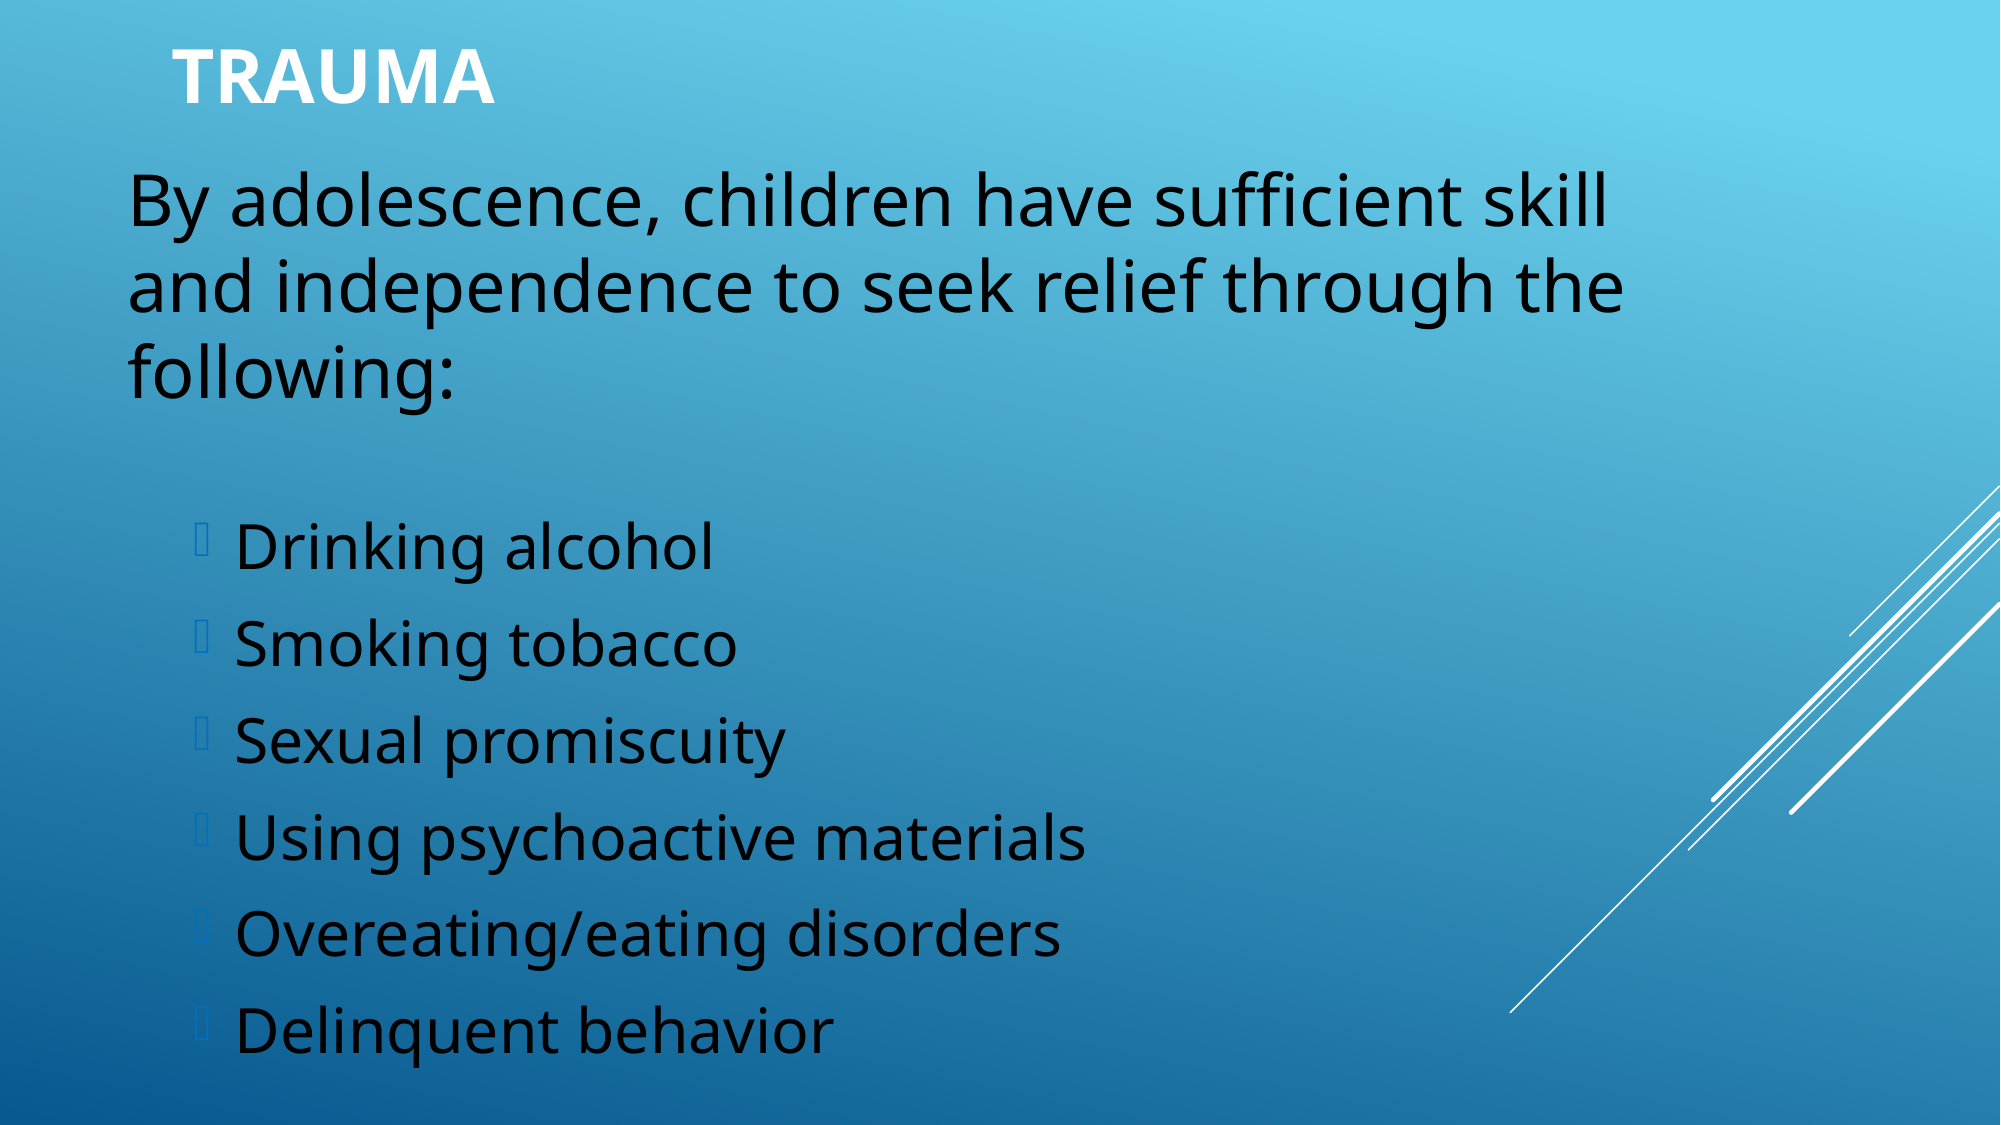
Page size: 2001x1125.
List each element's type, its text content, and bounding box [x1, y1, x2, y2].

title Trauma [156, 0, 1557, 146]
list By adolescence, children have sufficient skill and independence to seek relief through the following: Drinking alcohol Smoking tobacco Sexual promiscuity Using psychoactive materials Overeating/eating disorders Delinquent behavior [112, 146, 1763, 1077]
